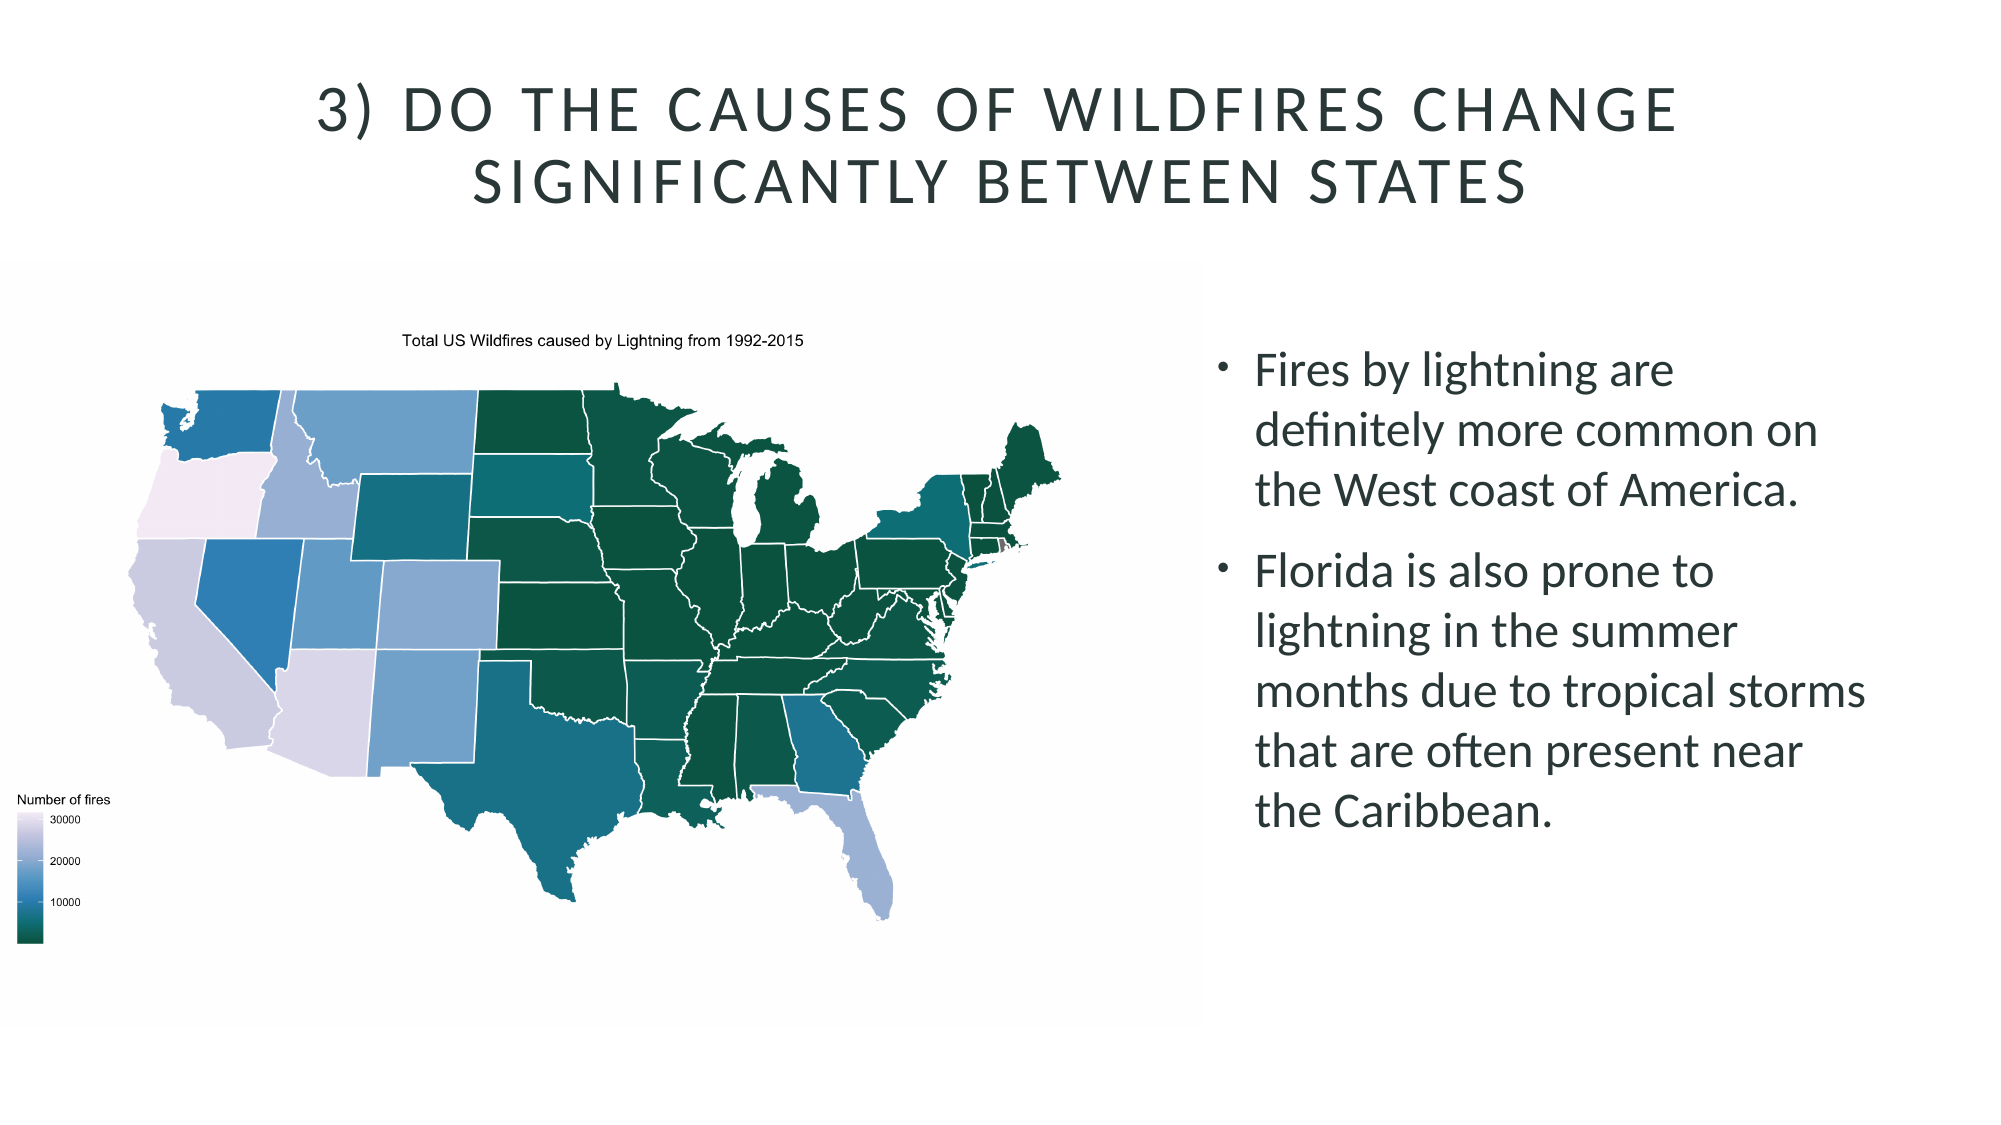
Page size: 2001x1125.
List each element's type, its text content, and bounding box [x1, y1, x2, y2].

title 3) Do the causes of wildfires change significantly between states [221, 0, 1779, 225]
picture [0, 261, 1202, 1027]
list Fires by lightning are definitely more common on the West coast of America. Florida is also prone to lightning in the summer months due to tropical storms that are often present near the Caribbean. [1202, 328, 1890, 972]
